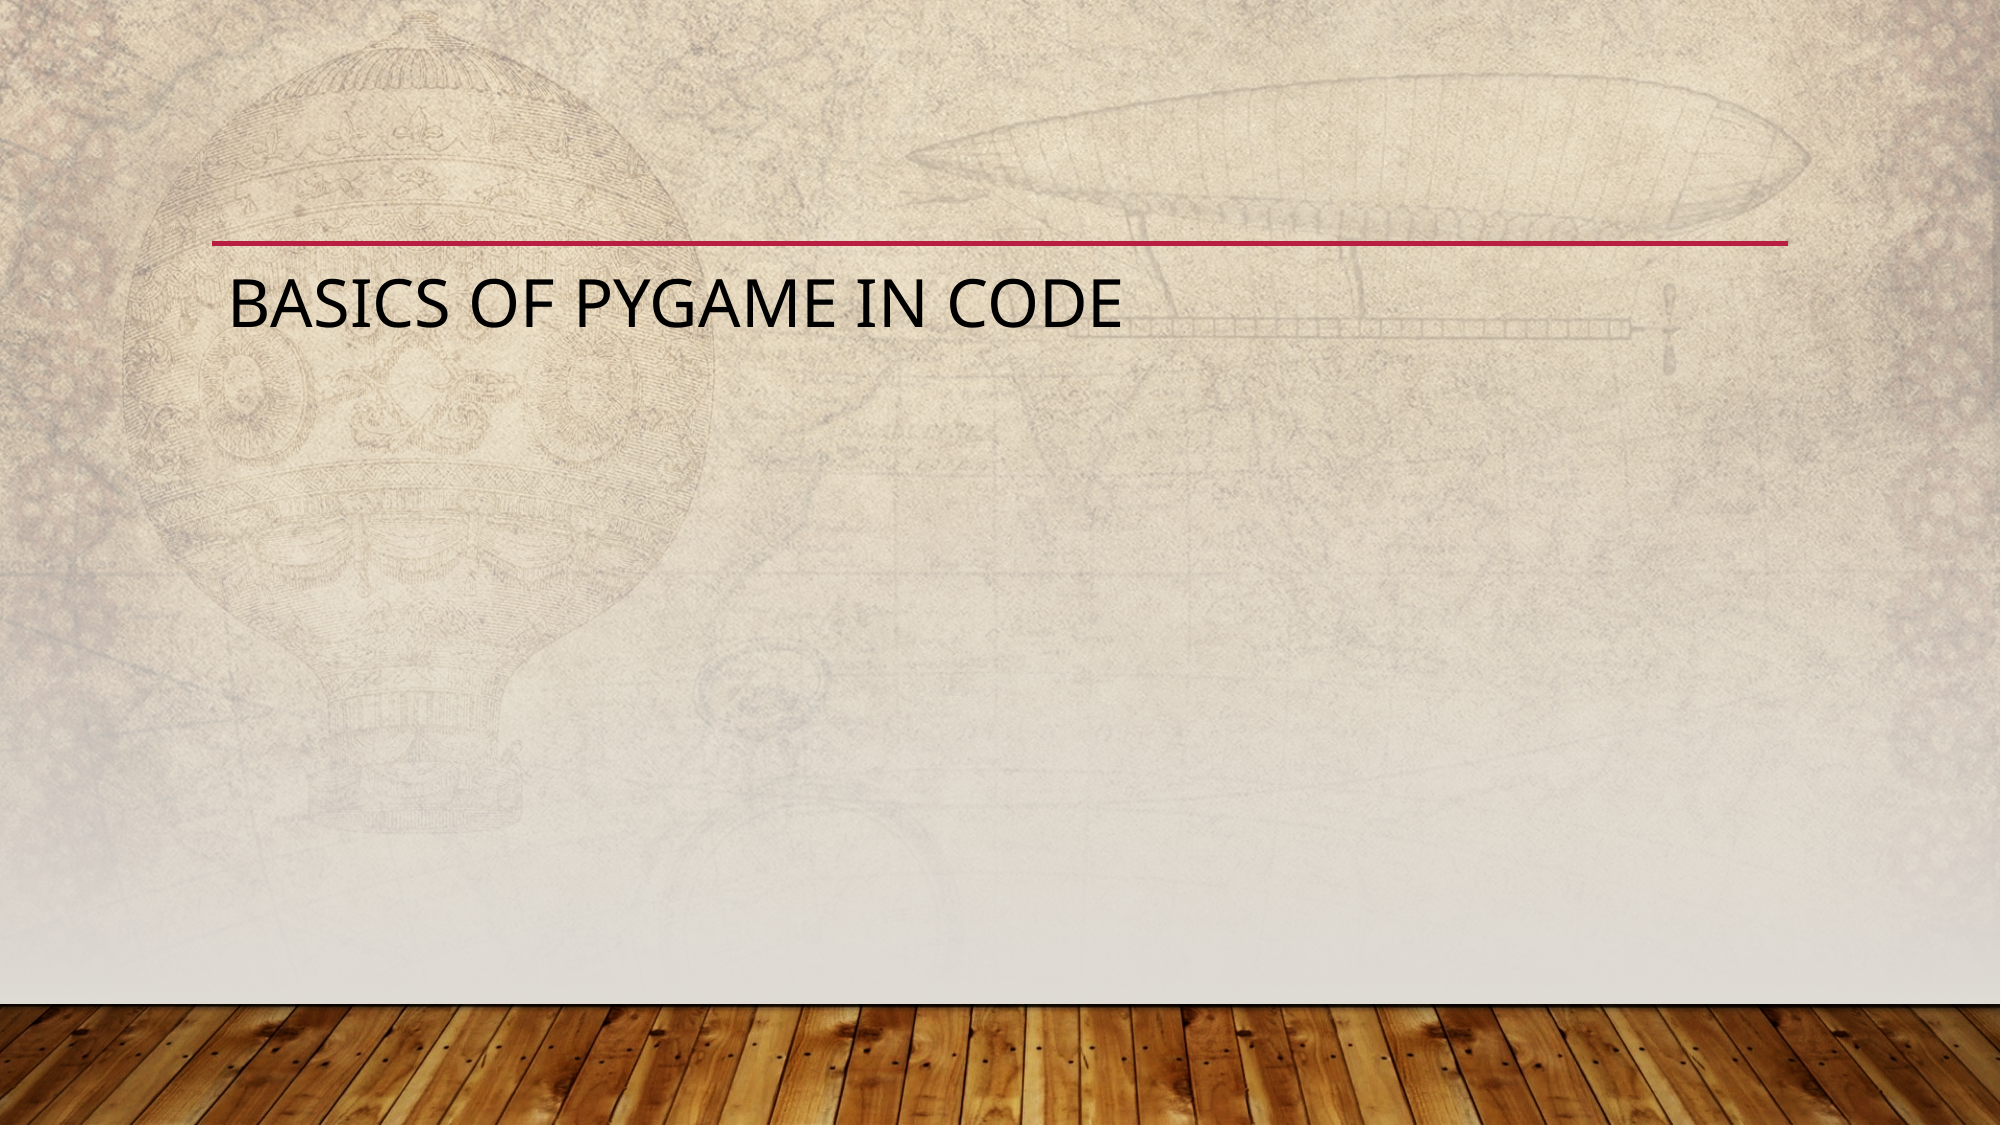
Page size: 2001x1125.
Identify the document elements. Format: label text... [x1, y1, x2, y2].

picture [0, 1004, 2000, 1125]
title Basics of pygame in code [212, 262, 1773, 947]
